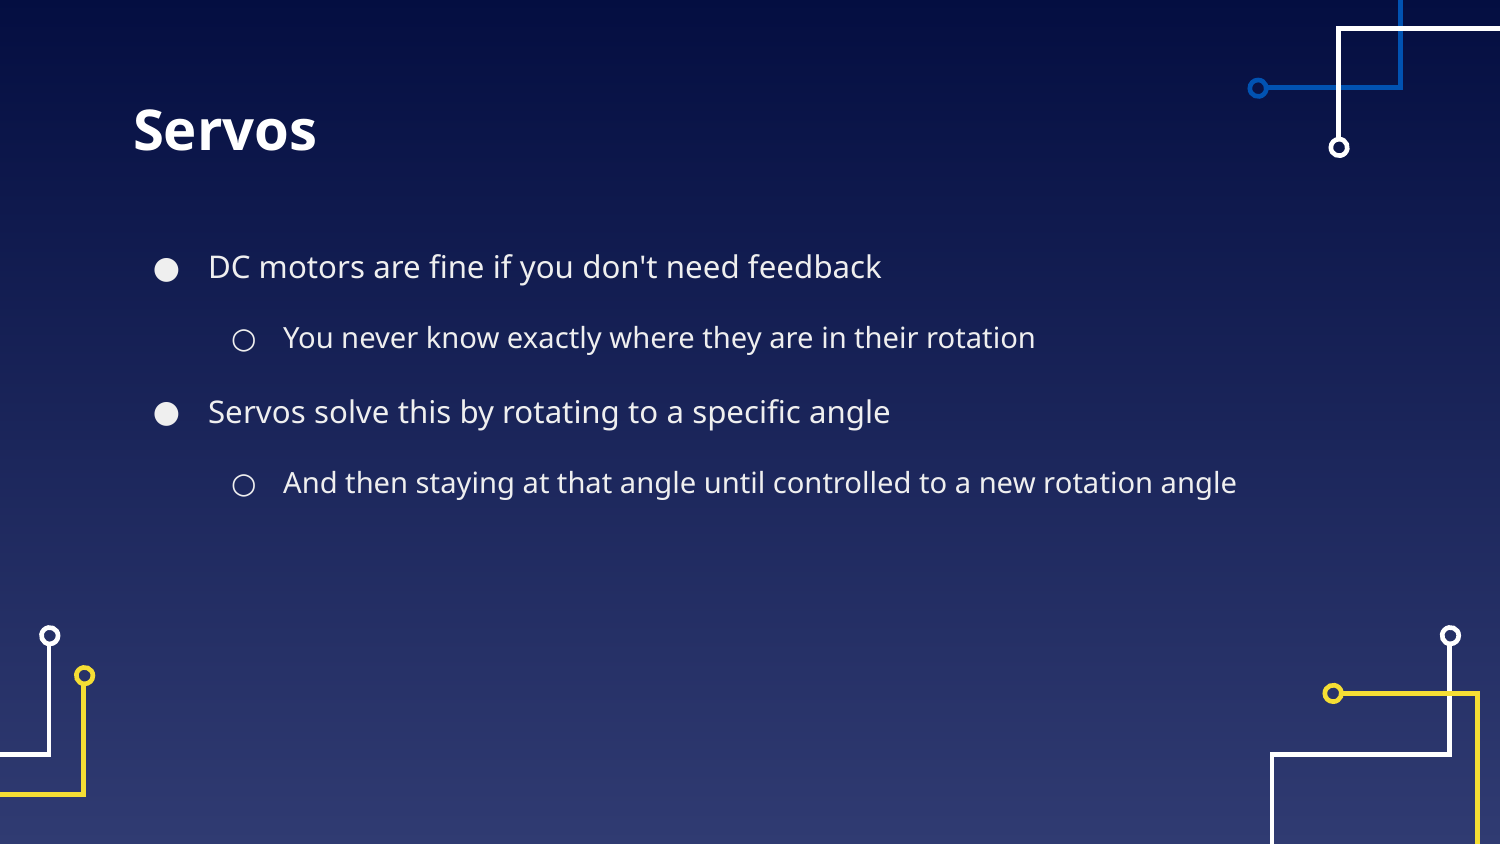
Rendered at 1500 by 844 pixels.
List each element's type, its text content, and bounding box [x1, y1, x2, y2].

title Servos [118, 88, 1382, 167]
list DC motors are fine if you don't need feedback You never know exactly where they are in their rotation Servos solve this by rotating to a specific angle And then staying at that angle until controlled to a new rotation angle [118, 194, 1382, 756]
